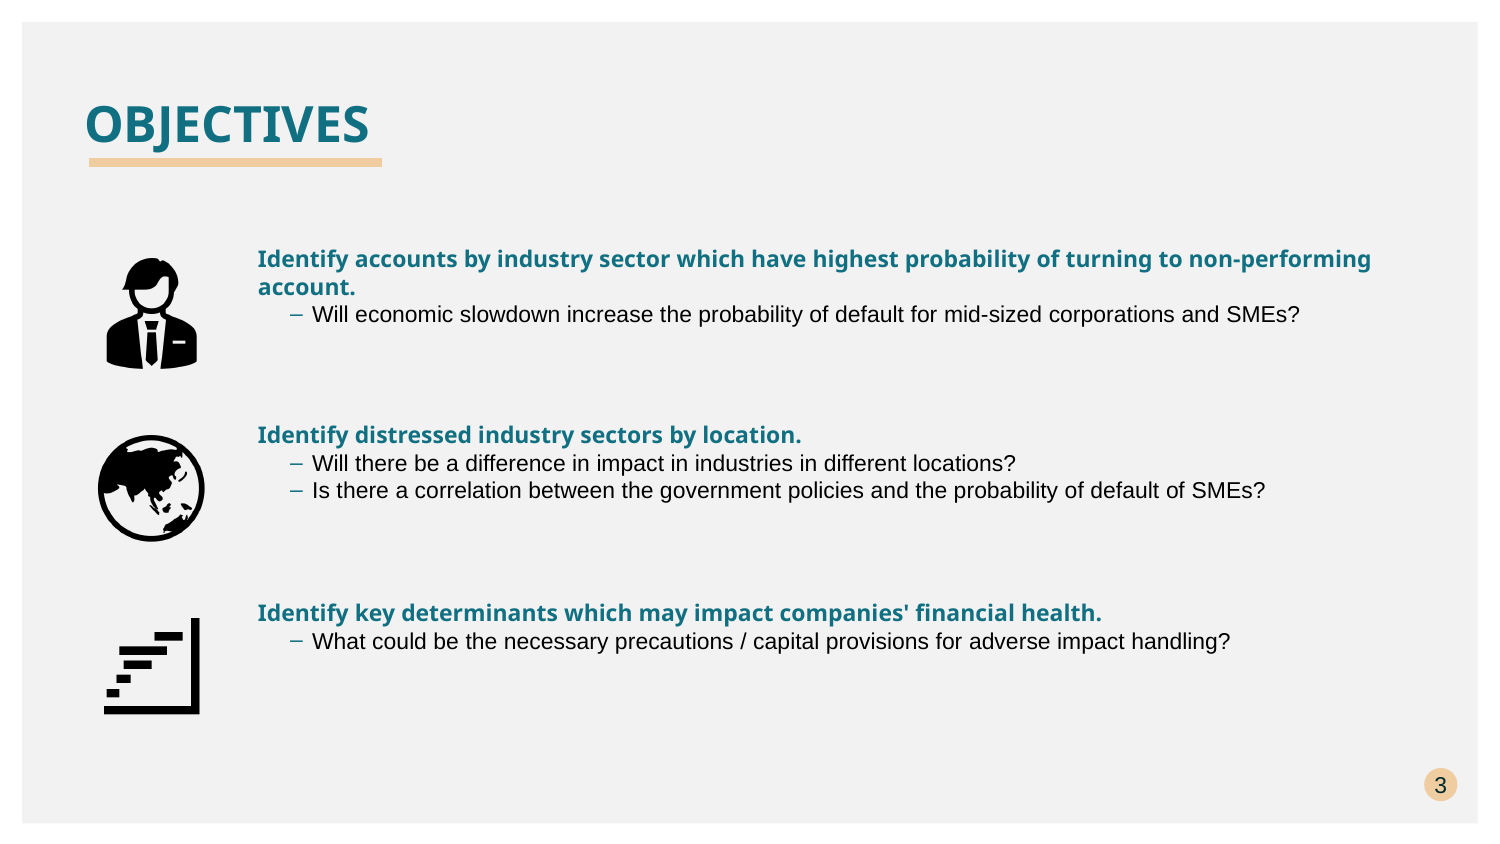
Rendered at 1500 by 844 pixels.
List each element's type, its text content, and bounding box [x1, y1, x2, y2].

picture [83, 421, 220, 558]
list Identify accounts by industry sector which have highest probability of turning to non-performing account. Will economic slowdown increase the probability of default for mid-sized corporations and SMEs? [257, 244, 1404, 380]
slide_number 3 [1424, 767, 1458, 802]
list Identify key determinants which may impact companies' financial health. What could be the necessary precautions / capital provisions for adverse impact handling? [257, 598, 1362, 734]
title OBJECTIVES [84, 99, 1015, 145]
picture [83, 244, 220, 381]
picture [83, 598, 220, 734]
list Identify distressed industry sectors by location. Will there be a difference in impact in industries in different locations? Is there a correlation between the government policies and the probability of default of SMEs? [257, 421, 1362, 556]
